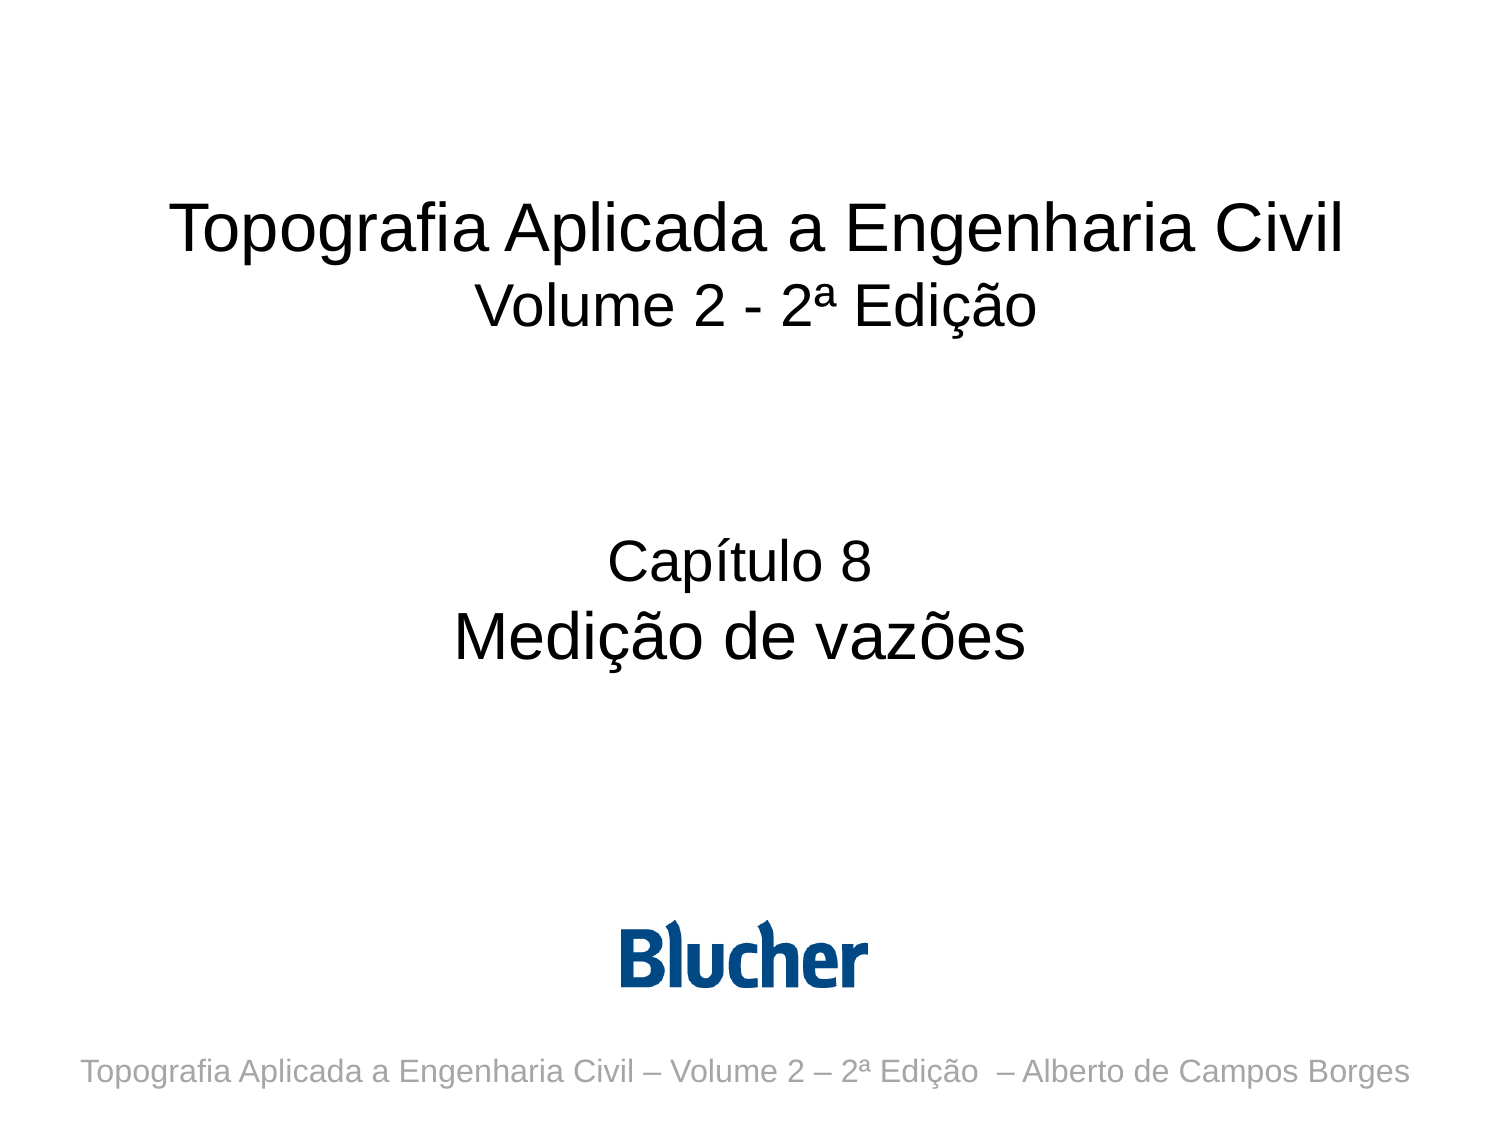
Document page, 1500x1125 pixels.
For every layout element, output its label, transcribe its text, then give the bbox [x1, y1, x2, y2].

picture [620, 920, 868, 988]
footer Topografia Aplicada a Engenharia Civil – Volume 2 – 2ª Edição – Alberto de Campos Borges [0, 1042, 1500, 1103]
text_box Capítulo 8 Medição de vazões [113, 515, 1368, 681]
text_box Topografia Aplicada a Engenharia Civil Volume 2 - 2ª Edição [119, 175, 1395, 417]
